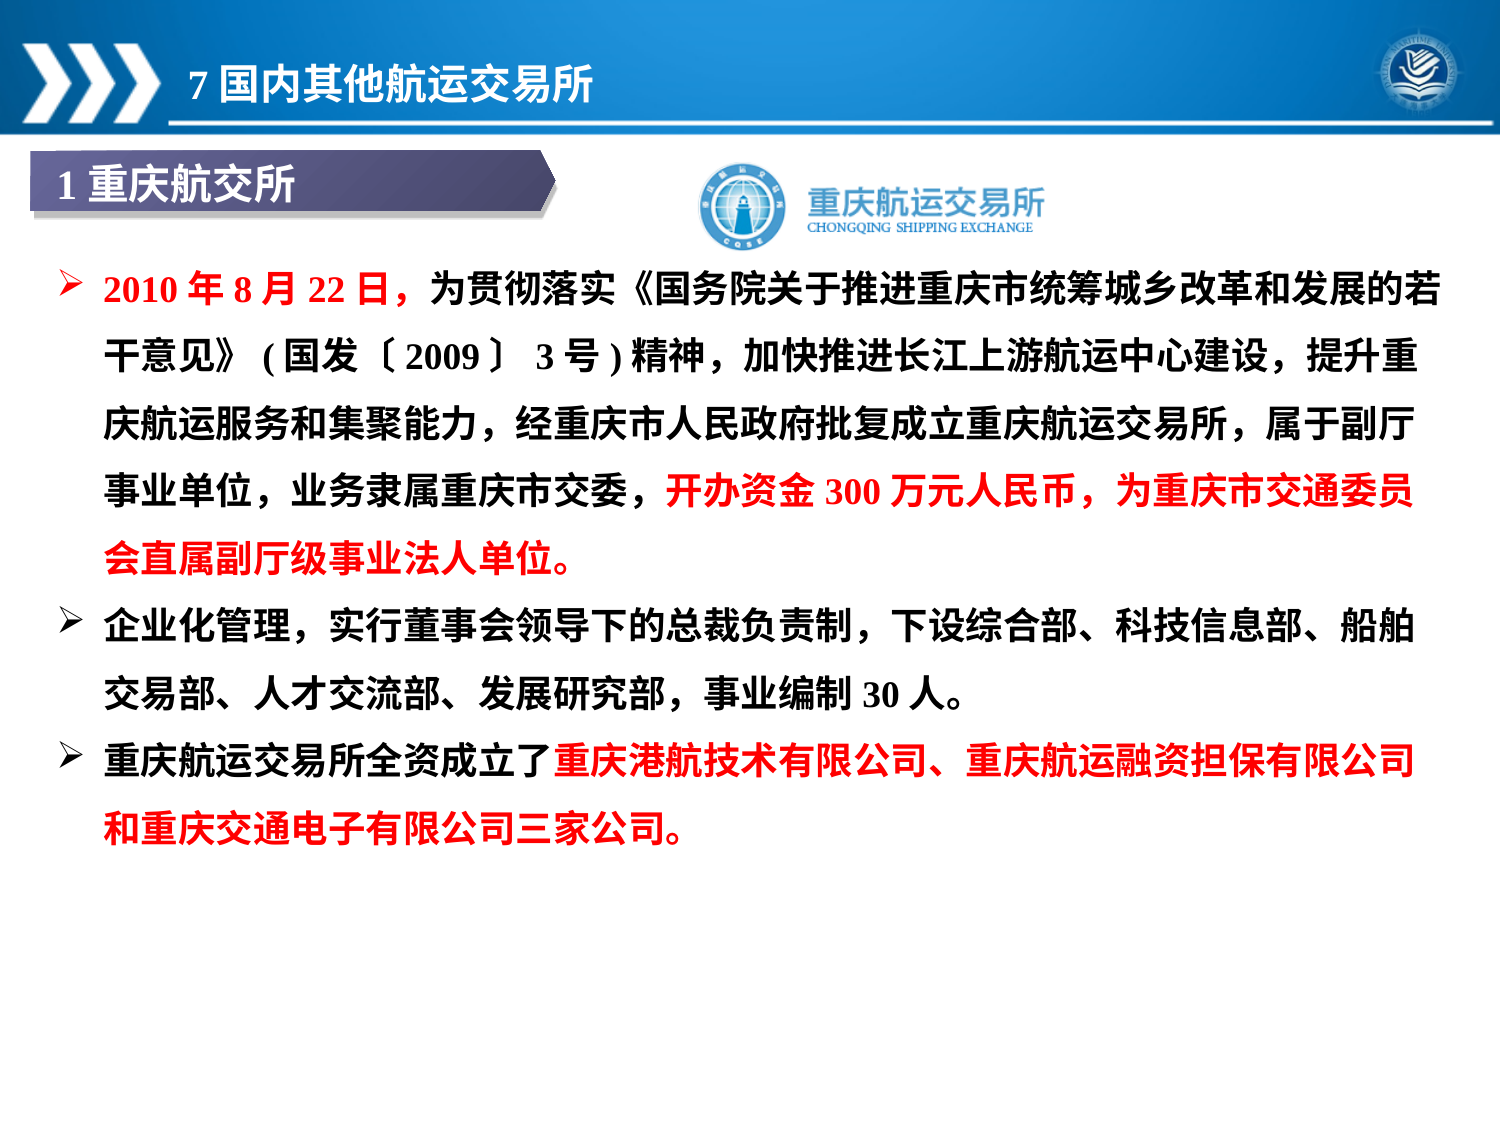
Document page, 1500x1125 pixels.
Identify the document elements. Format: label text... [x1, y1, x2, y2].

picture [0, 0, 1500, 266]
text_box 2010年8月22日，为贯彻落实《国务院关于推进重庆市统筹城乡改革和发展的若干意见》(国发〔2009〕3号)精神，加快推进长江上游航运中心建设，提升重庆航运服务和集聚能力，经重庆市人民政府批复成立重庆航运交易所，属于副厅事业单位，业务隶属重庆市交委，开办资金300万元人民币，为重庆市交通委员会直属副厅级事业法人单位。 企业化管理，实行董事会领导下的总裁负责制，下设综合部、科技信息部、船舶交易部、人才交流部、发展研究部，事业编制30人。 重庆航运交易所全资成立了重庆港航技术有限公司、重庆航运融资担保有限公司和重庆交通电子有限公司三家公司。 [41, 235, 1462, 925]
text_box [507, 151, 556, 211]
text_box [30, 151, 41, 211]
text_box 1重庆航交所 [41, 151, 507, 216]
